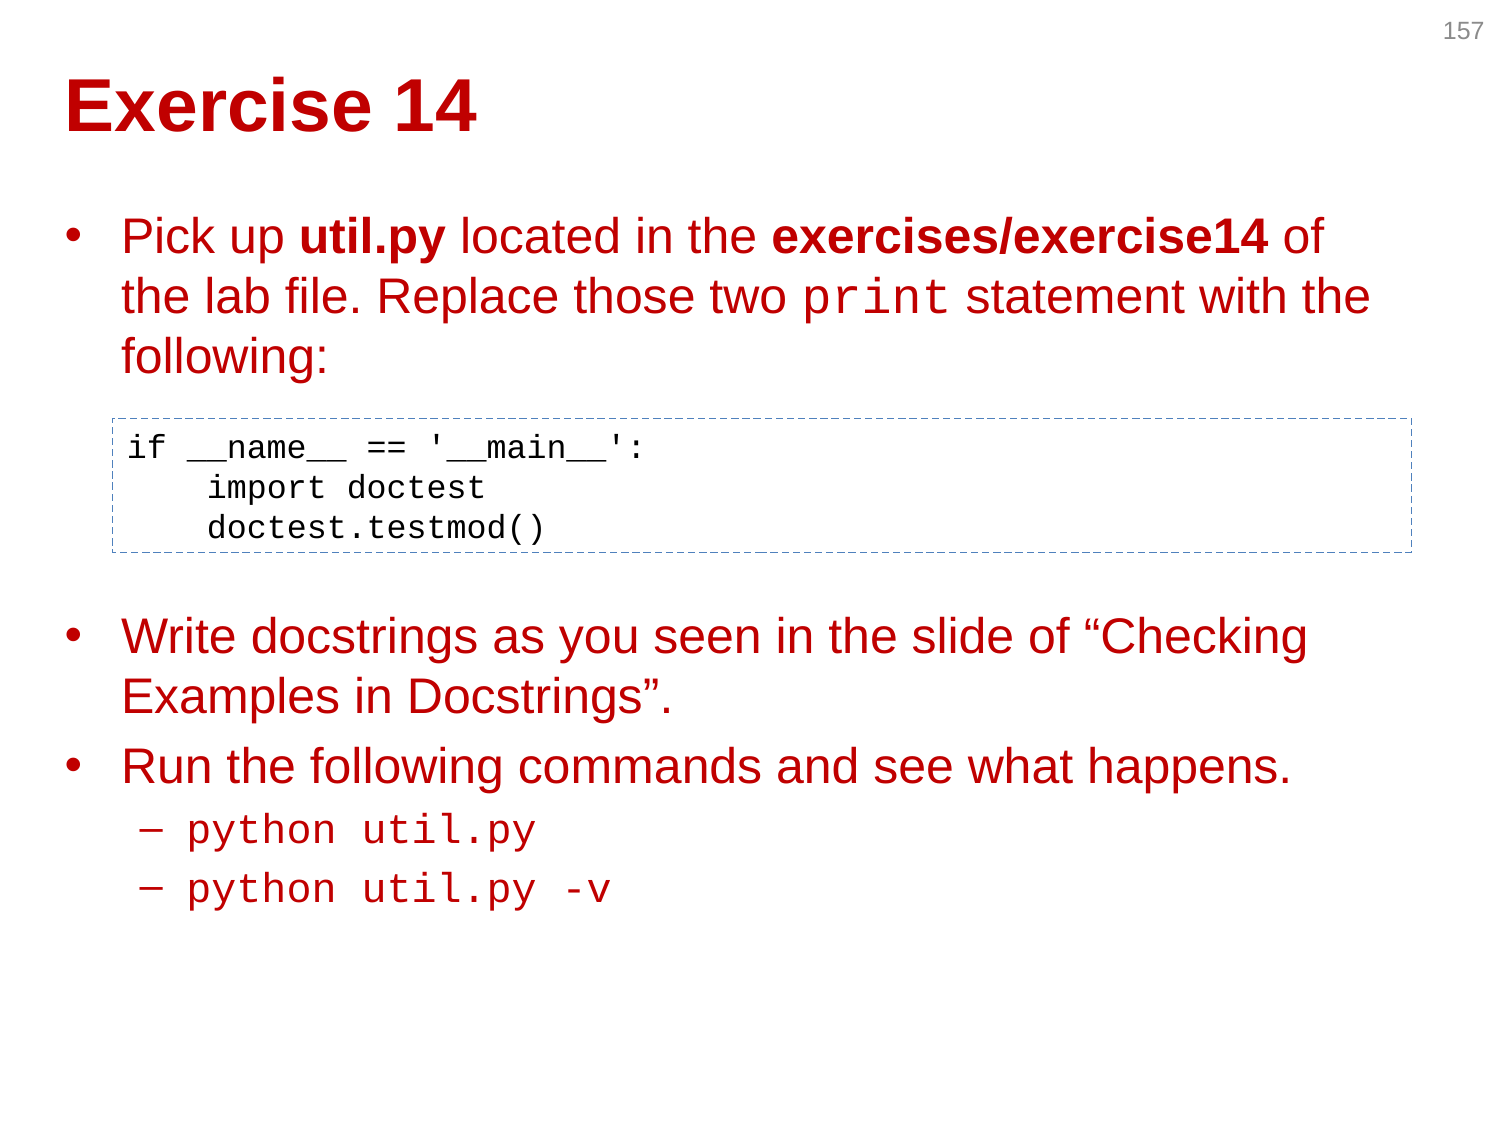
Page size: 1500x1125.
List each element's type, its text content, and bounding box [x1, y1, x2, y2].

slide_number 157 [1149, 0, 1500, 60]
title Exercise 14 [49, 7, 1400, 195]
text_box if __name__ == '__main__': import doctest doctest.testmod() [112, 418, 1412, 553]
list Pick up util.py located in the exercises/exercise14 of the lab file. Replace those two print statement with the following: Write docstrings as you seen in the slide of “Checking Examples in Docstrings”. Run the following commands and see what happens. python util.py python util.py -v [49, 196, 1400, 939]
